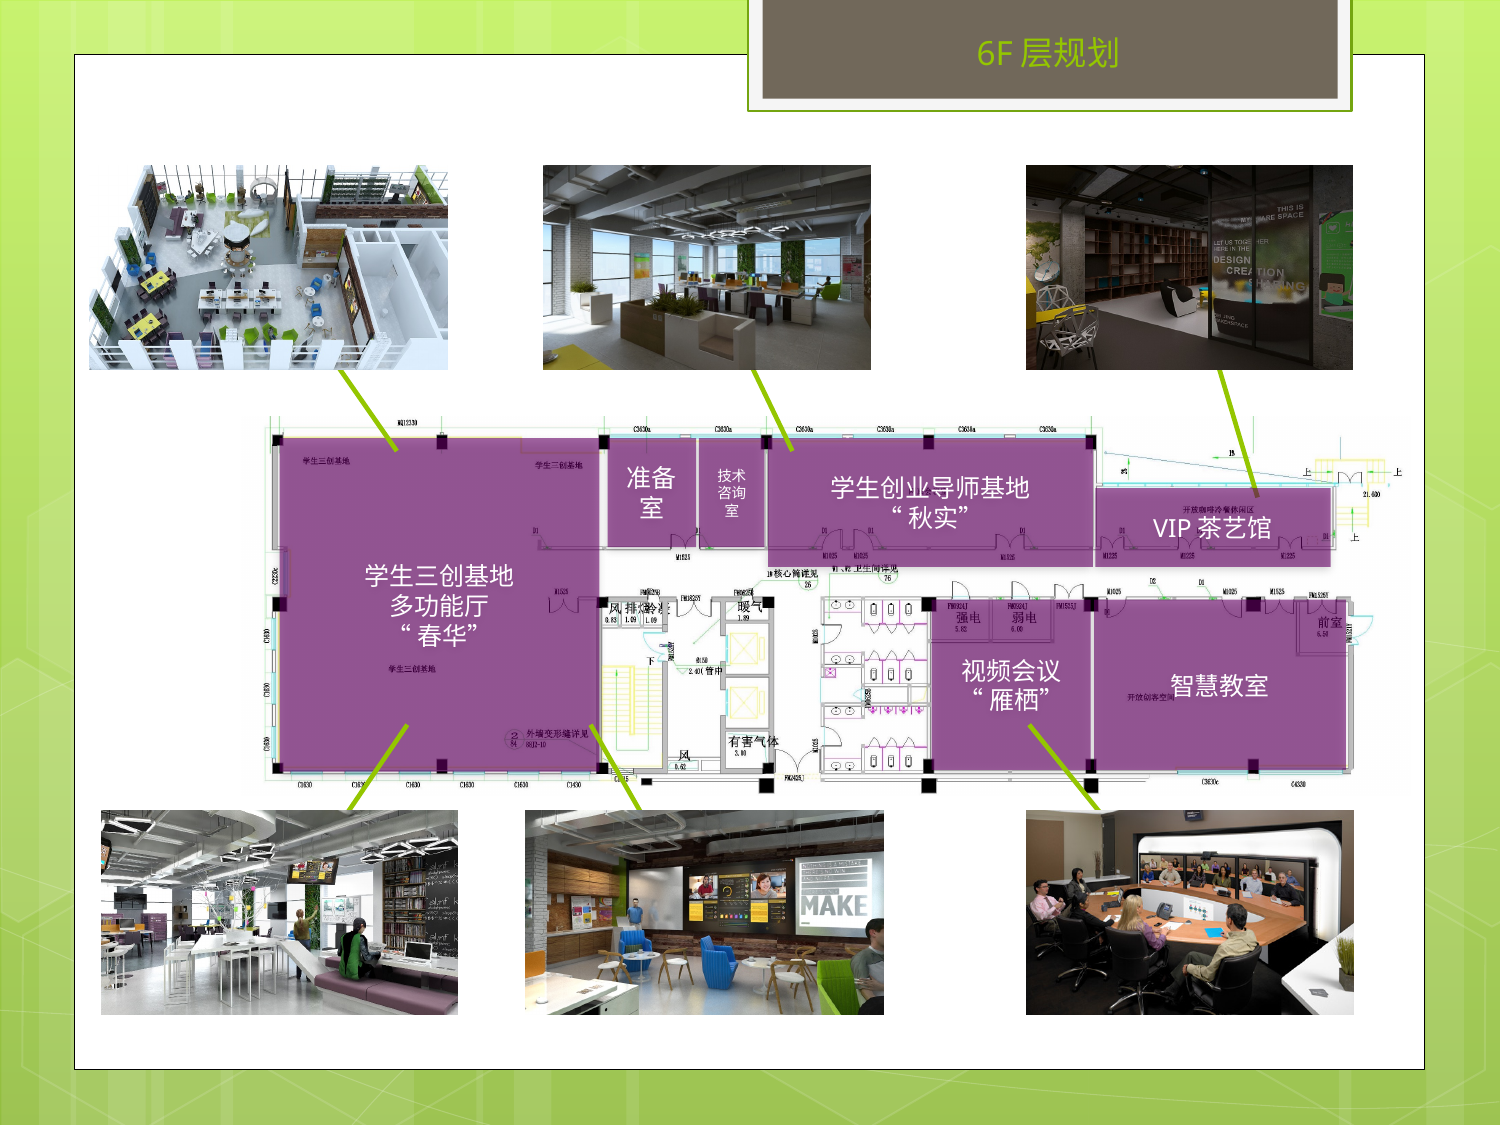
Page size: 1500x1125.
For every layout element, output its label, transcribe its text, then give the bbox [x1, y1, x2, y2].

title 6F层规划 [761, 3, 1336, 100]
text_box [88, 165, 1411, 1016]
